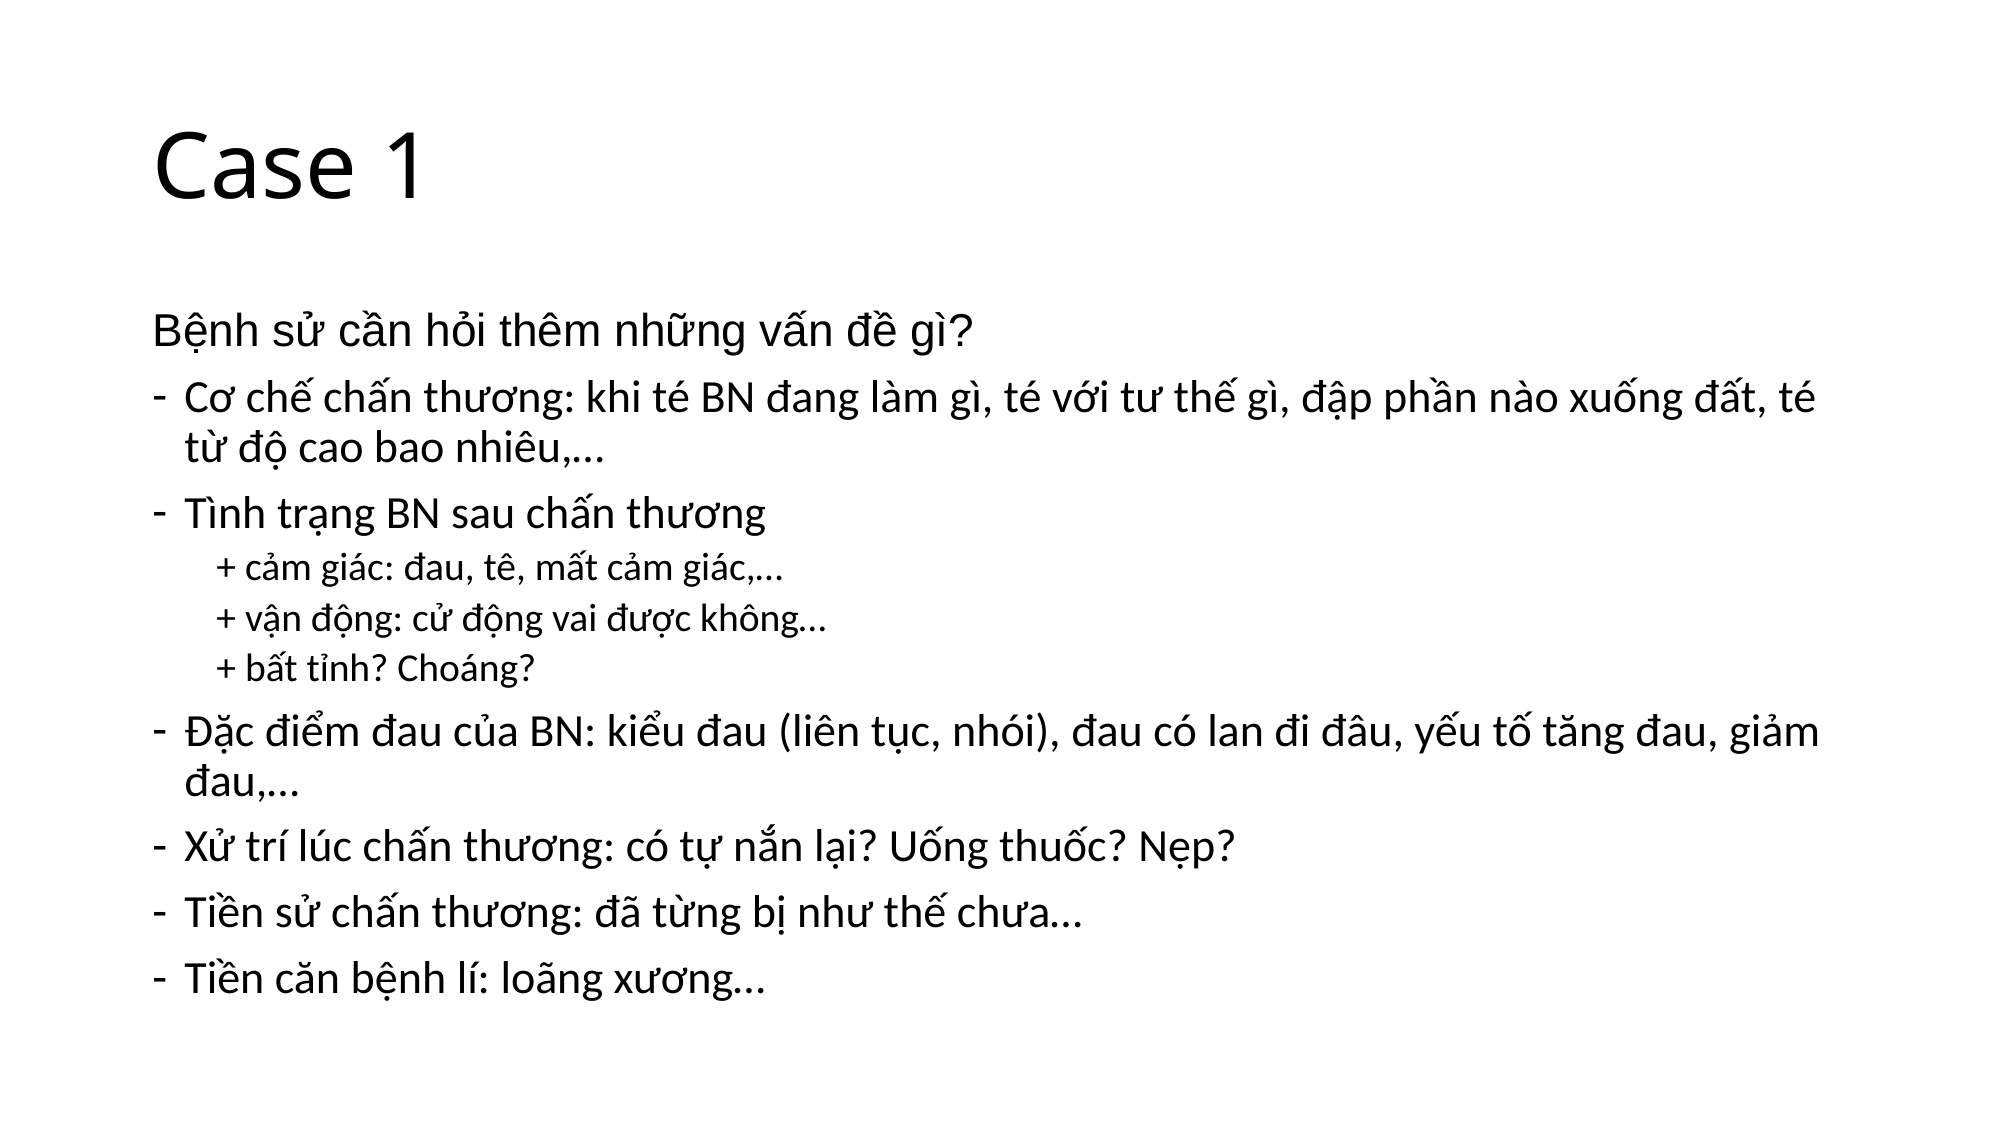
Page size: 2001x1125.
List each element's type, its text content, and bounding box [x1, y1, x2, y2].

list Bệnh sử cần hỏi thêm những vấn đề gì? Cơ chế chấn thương: khi té BN đang làm gì, té với tư thế gì, đập phần nào xuống đất, té từ độ cao bao nhiêu,… Tình trạng BN sau chấn thương + cảm giác: đau, tê, mất cảm giác,… + vận động: cử động vai được không… + bất tỉnh? Choáng? Đặc điểm đau của BN: kiểu đau (liên tục, nhói), đau có lan đi đâu, yếu tố tăng đau, giảm đau,… Xử trí lúc chấn thương: có tự nắn lại? Uống thuốc? Nẹp? Tiền sử chấn thương: đã từng bị như thế chưa… Tiền căn bệnh lí: loãng xương… [137, 299, 1863, 1014]
title Case 1 [137, 59, 1863, 278]
